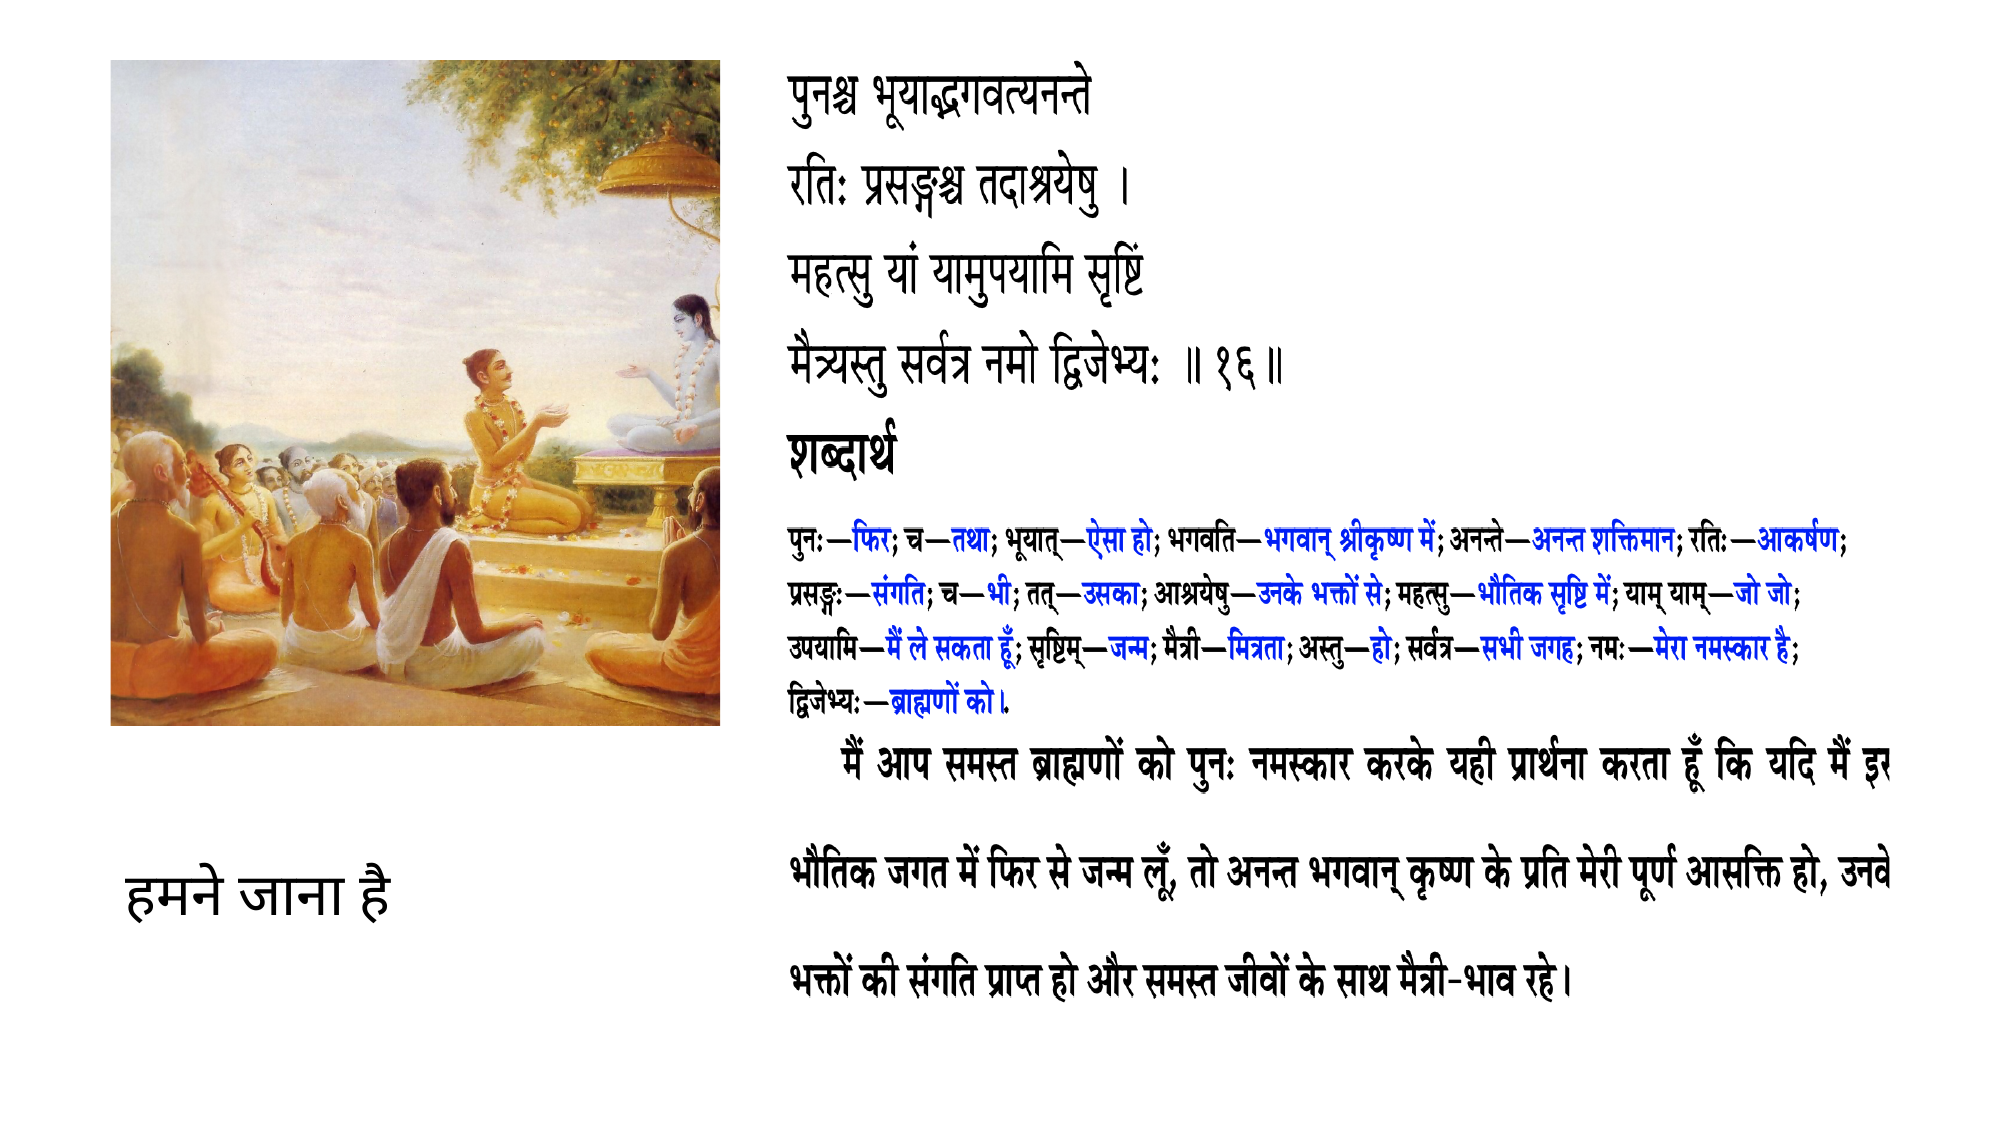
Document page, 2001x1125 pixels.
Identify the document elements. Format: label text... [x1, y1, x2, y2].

picture [774, 60, 1890, 1038]
title हमने जाना है [110, 756, 710, 1038]
picture [110, 60, 721, 726]
